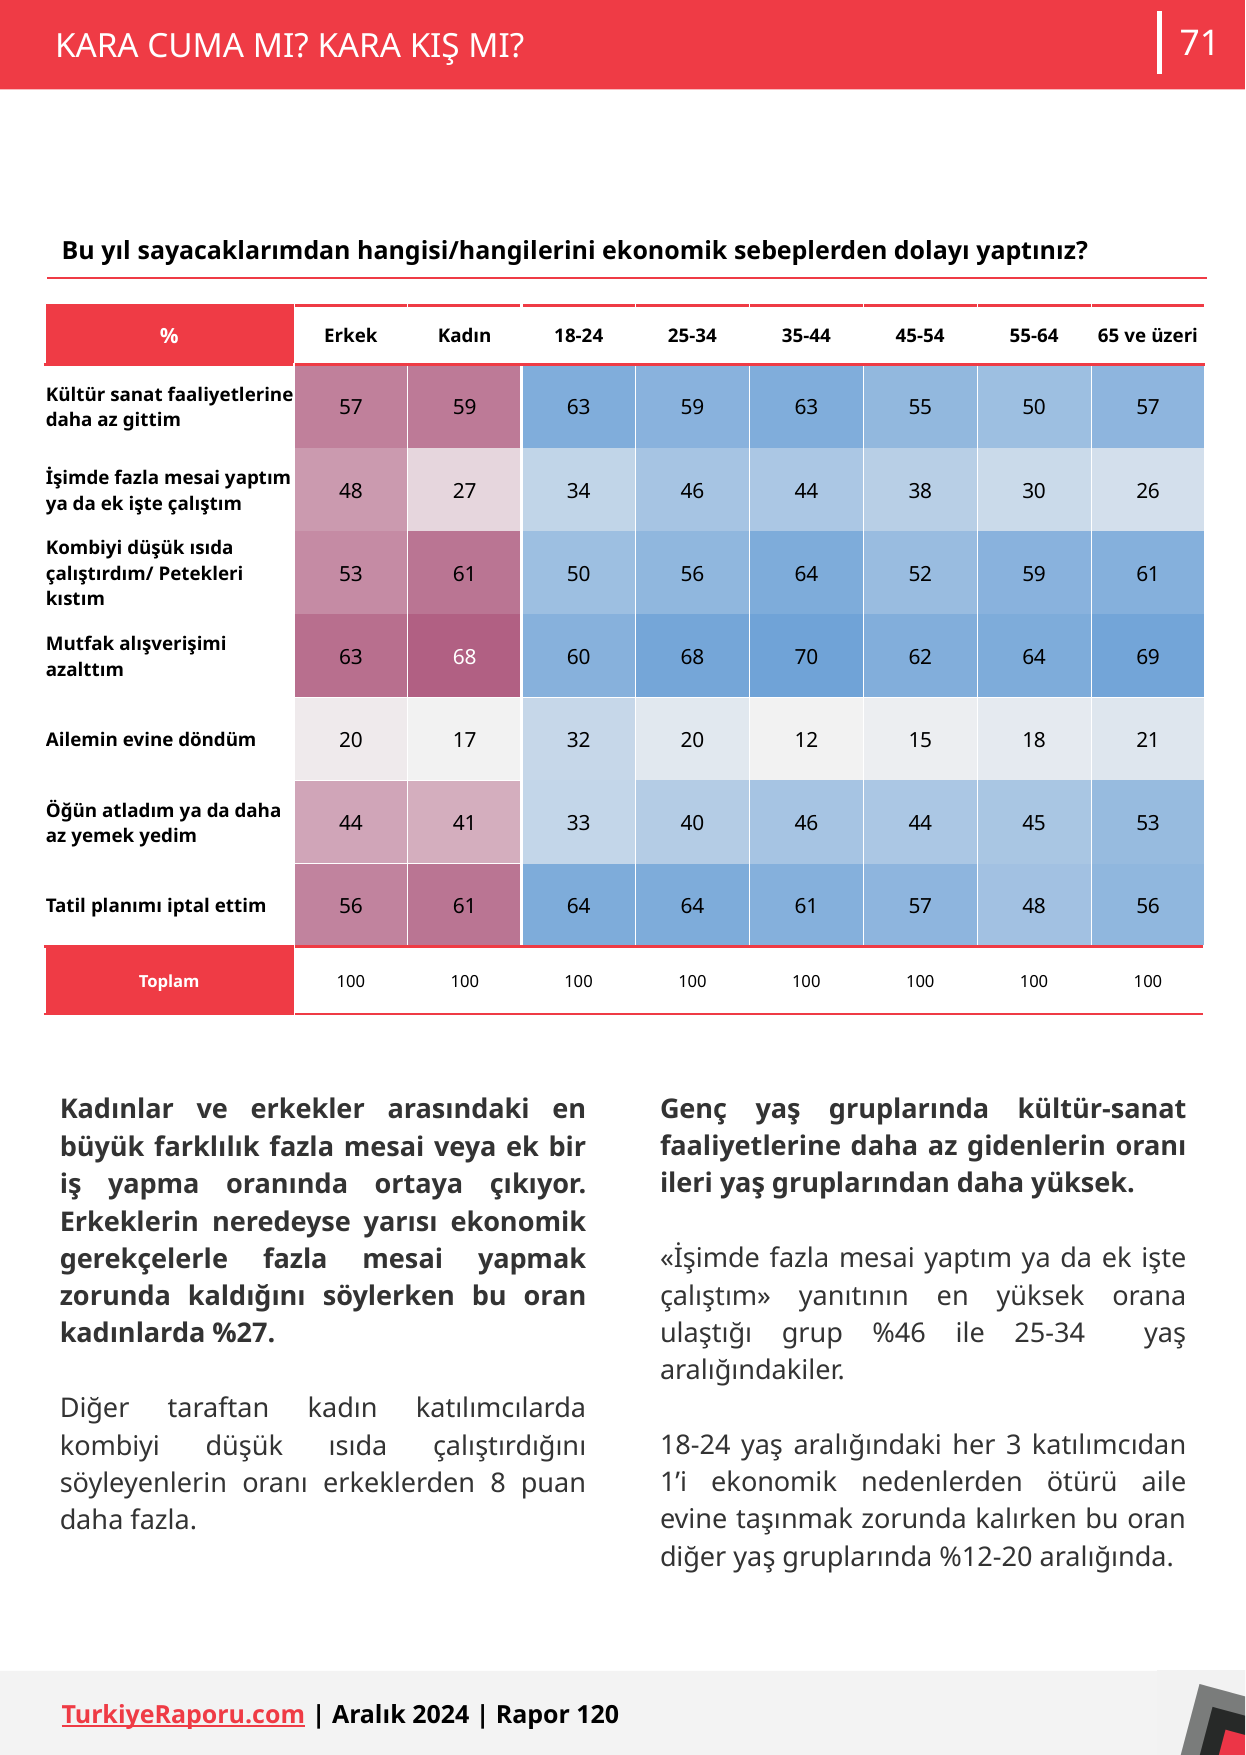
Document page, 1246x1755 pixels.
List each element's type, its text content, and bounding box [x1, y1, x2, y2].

text_box Genç yaş gruplarında kültür-sanat faaliyetlerine daha az gidenlerin oranı ileri yaş gruplarından daha yüksek. «İşimde fazla mesai yaptım ya da ek işte çalıştım» yanıtının en yüksek orana ulaştığı grup %46 ile 25-34 yaş aralığındakiler. 18-24 yaş aralığındaki her 3 katılımcıdan 1’i ekonomik nedenlerden ötürü aile evine taşınmak zorunda kalırken bu oran diğer yaş gruplarında %12-20 aralığında. [645, 1071, 1202, 1587]
table_cell 45 [978, 780, 1091, 864]
table_cell 46 [636, 448, 749, 531]
table_cell 20 [295, 698, 407, 780]
table_cell 50 [978, 366, 1091, 448]
table_cell Toplam [46, 948, 294, 1013]
table_cell 50 [523, 531, 635, 614]
table_cell 21 [1092, 698, 1204, 780]
table_cell 59 [636, 366, 749, 448]
table_cell 100 [636, 948, 749, 1013]
table_cell 44 [864, 780, 977, 864]
table_cell 56 [295, 864, 407, 945]
table_header 45-54 [864, 307, 977, 363]
table_cell 64 [750, 531, 863, 614]
table_header % [46, 307, 294, 363]
table_cell Kültür sanat faaliyetlerine daha az gittim [46, 366, 293, 447]
table_header 65 ve üzeri [1092, 307, 1204, 363]
table_cell 48 [978, 864, 1091, 945]
table_header Bu yıl sayacaklarımdan hangisi/hangilerini ekonomik sebeplerden dolayı yaptınız? [47, 219, 1207, 277]
text_box KARA CUMA MI? KARA KIŞ MI? [40, 9, 1160, 80]
table_cell 64 [636, 864, 749, 945]
table_cell 48 [295, 448, 407, 531]
table_cell 53 [295, 531, 407, 614]
table_cell 57 [1092, 366, 1204, 448]
table_cell 61 [408, 864, 520, 945]
table_cell 34 [523, 448, 635, 531]
table_header 18-24 [523, 307, 635, 363]
table_cell 26 [1092, 448, 1204, 531]
table_cell 63 [295, 614, 407, 697]
table_cell 64 [978, 614, 1091, 697]
table_cell 59 [408, 366, 520, 448]
table_cell 100 [864, 948, 977, 1013]
table_cell 27 [408, 448, 520, 531]
table_cell 20 [636, 698, 749, 780]
table_cell 40 [636, 780, 749, 864]
table_cell Öğün atladım ya da daha az yemek yedim [46, 782, 293, 862]
table_cell 68 [408, 614, 520, 697]
table_cell 30 [978, 448, 1091, 531]
table_cell 100 [295, 948, 407, 1013]
table_cell 15 [864, 698, 977, 780]
table_cell 44 [295, 781, 407, 863]
table_cell 52 [864, 531, 977, 614]
table_cell İşimde fazla mesai yaptım ya da ek işte çalıştım [46, 448, 293, 531]
table_cell 63 [523, 366, 635, 448]
table_cell Mutfak alışverişimi azalttım [46, 615, 293, 696]
text_box Kadınlar ve erkekler arasındaki en büyük farklılık fazla mesai veya ek bir iş yapma oranında ortaya çıkıyor. Erkeklerin neredeyse yarısı ekonomik gerekçelerle fazla mesai yapmak zorunda kaldığını söylerken bu oran kadınlarda %27. Diğer taraftan kadın katılımcılarda kombiyi düşük ısıda çalıştırdığını söyleyenlerin oranı erkeklerden 8 puan daha fazla. [44, 1072, 602, 1625]
table_cell 56 [636, 531, 749, 614]
table_cell 59 [978, 531, 1091, 614]
table_cell 100 [408, 948, 520, 1013]
table_cell 38 [864, 448, 977, 531]
table_cell 61 [408, 531, 520, 614]
table_cell 62 [864, 614, 977, 697]
table_header 25-34 [636, 307, 749, 363]
table_cell 55 [864, 366, 977, 448]
table_cell 41 [408, 781, 520, 863]
table_cell 100 [523, 948, 635, 1013]
table_cell Kombiyi düşük ısıda çalıştırdım/ Petekleri kıstım [46, 532, 293, 614]
table_cell 60 [523, 614, 635, 697]
table_cell 100 [978, 948, 1091, 1013]
table_cell 68 [636, 614, 749, 697]
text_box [0, 1670, 1246, 1755]
table_cell 44 [750, 448, 863, 531]
table_cell 100 [750, 948, 863, 1013]
table_cell Tatil planımı iptal ettim [46, 865, 293, 945]
table_cell 57 [864, 864, 977, 945]
table_cell 56 [1092, 864, 1204, 945]
table_cell 57 [295, 366, 407, 448]
table_cell 17 [408, 698, 520, 780]
table_cell 69 [1092, 614, 1204, 697]
table_cell 100 [1092, 948, 1203, 1013]
table_header Erkek [295, 307, 407, 363]
table_cell 61 [1092, 531, 1204, 614]
table_cell Ailemin evine döndüm [46, 699, 293, 779]
slide_number 71 [1159, 0, 1241, 112]
table_header 35-44 [750, 307, 863, 363]
table_cell 64 [523, 864, 635, 945]
table_cell 12 [750, 698, 863, 780]
text_box [1241, 0, 1245, 90]
table_cell 32 [523, 698, 635, 780]
table_cell 63 [750, 366, 863, 448]
table_cell 46 [750, 780, 863, 864]
table_cell 33 [523, 780, 635, 864]
table_header 55-64 [978, 307, 1091, 363]
table_cell 61 [750, 864, 863, 945]
table_cell 18 [978, 698, 1091, 780]
text_box [640, 1019, 1200, 1157]
table_header Kadın [408, 307, 520, 363]
table_cell 70 [750, 614, 863, 697]
text_box [0, 0, 1159, 90]
table_cell 53 [1092, 780, 1204, 864]
